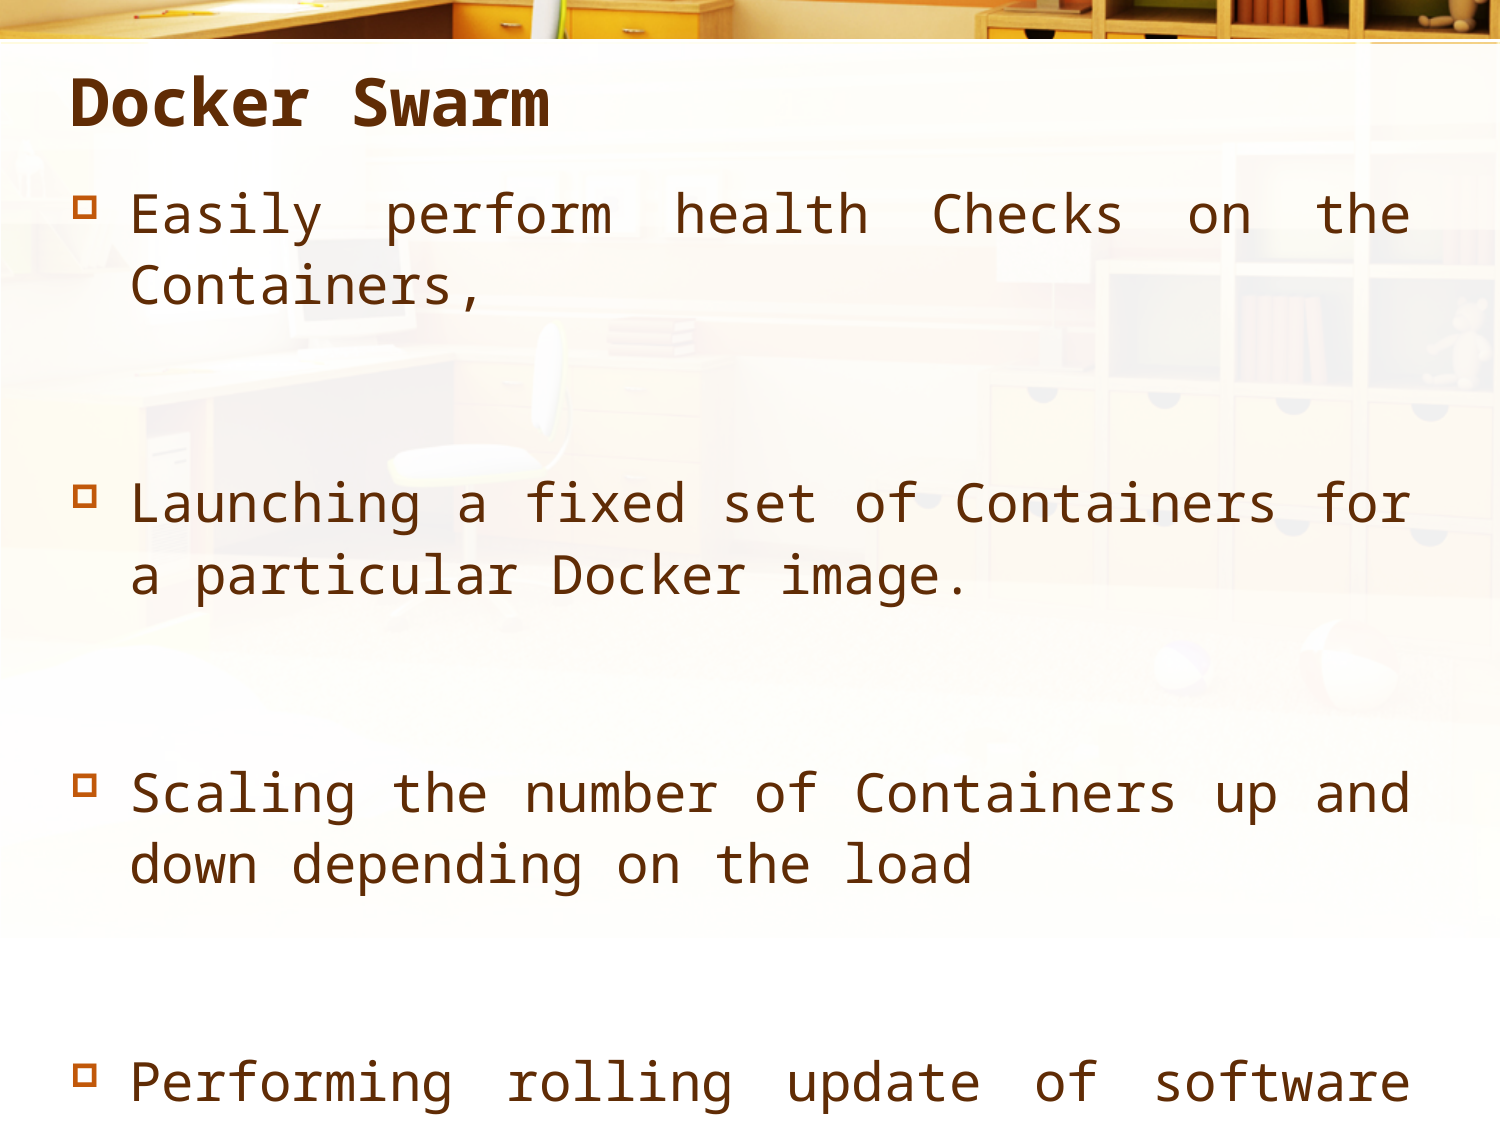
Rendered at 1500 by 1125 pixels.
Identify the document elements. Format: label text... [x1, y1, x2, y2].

title Docker Swarm [55, 42, 1430, 149]
picture [0, 0, 1500, 39]
list Easily perform health Checks on the Containers, Launching a fixed set of Containers for a particular Docker image. Scaling the number of Containers up and down depending on the load Performing rolling update of software across containers [55, 164, 1428, 1018]
